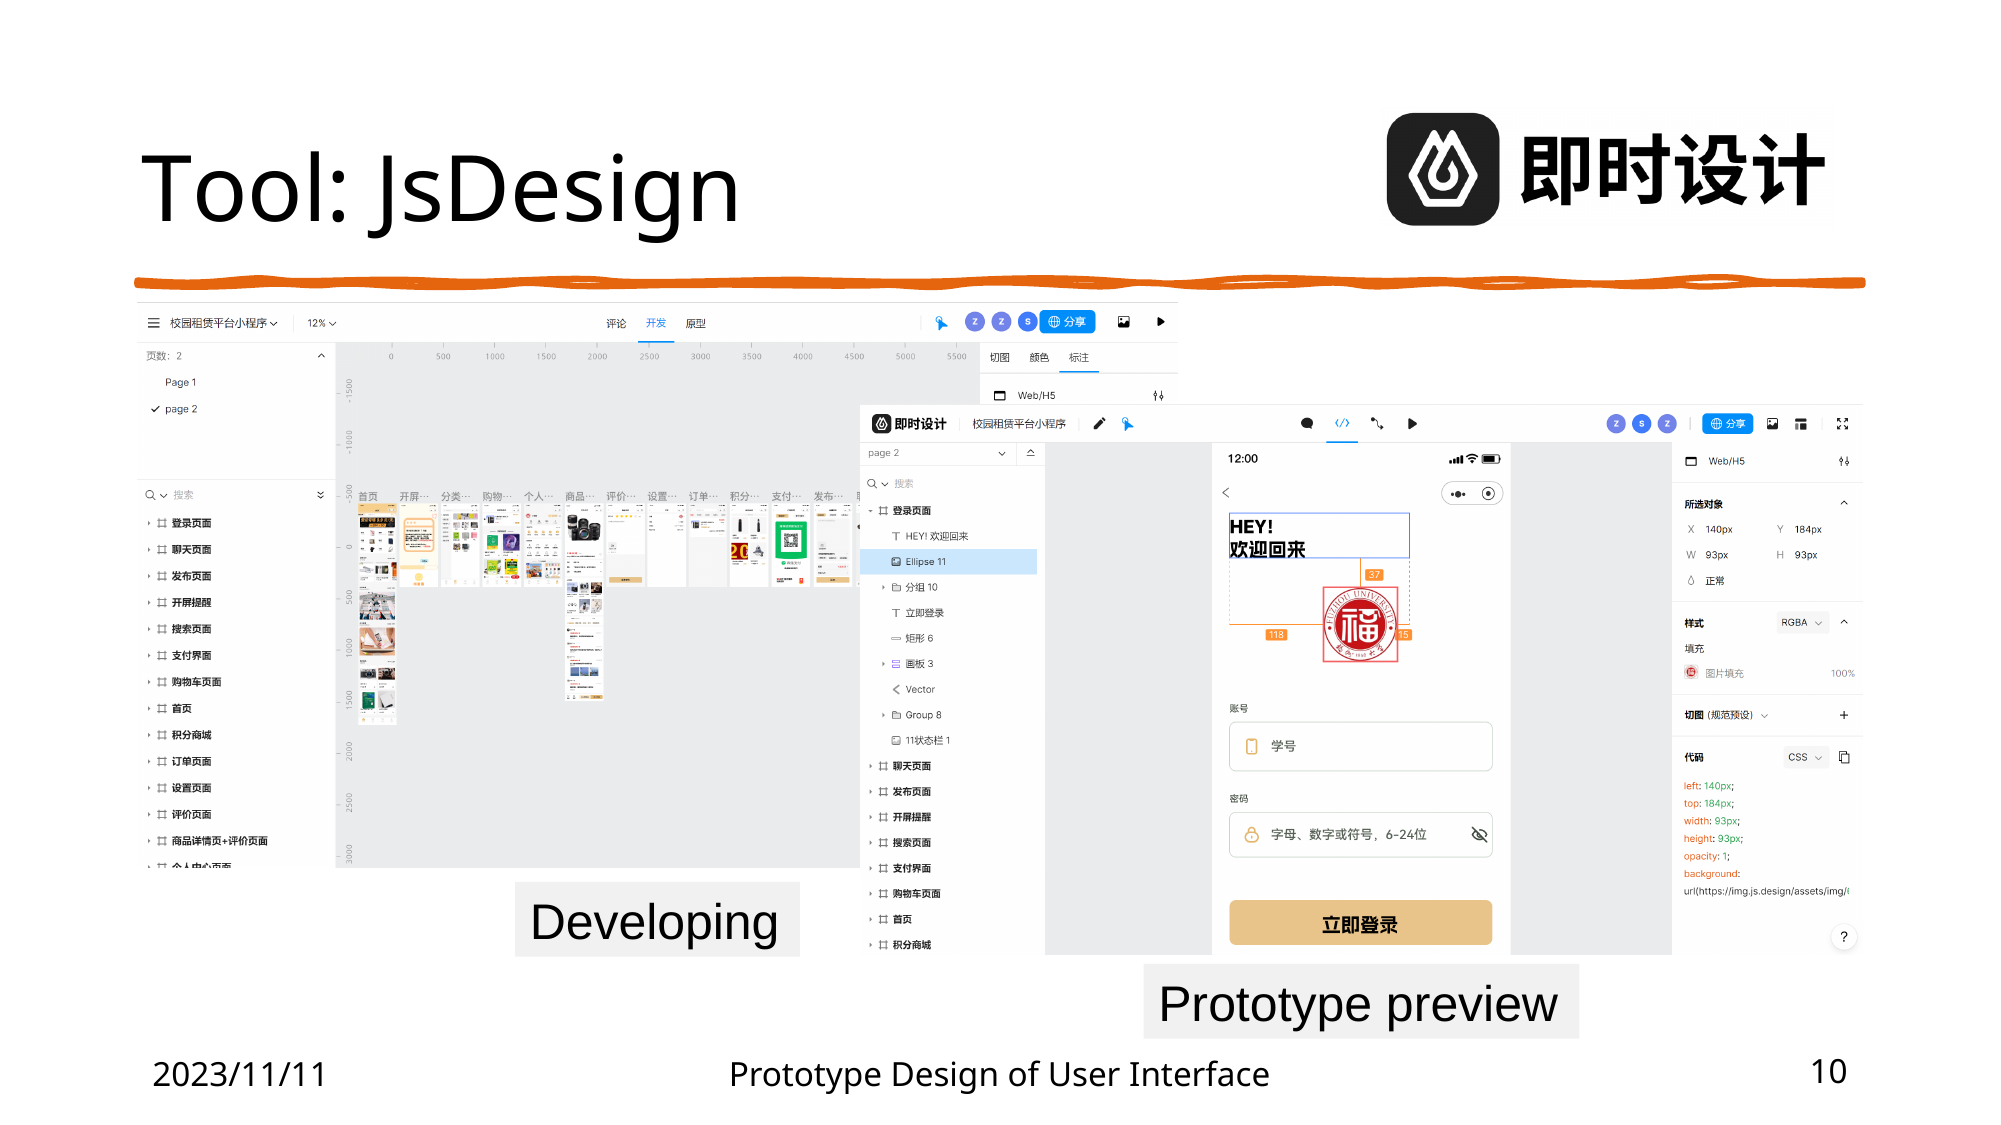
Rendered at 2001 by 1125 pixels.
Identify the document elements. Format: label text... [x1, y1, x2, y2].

picture [1379, 107, 1835, 230]
slide_number 10 [1412, 1042, 1863, 1103]
footer Prototype Design of User Interface [662, 1042, 1338, 1103]
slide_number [137, 1042, 588, 1103]
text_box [860, 404, 1863, 1040]
text_box Tool: JsDesign [125, 75, 1851, 293]
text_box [137, 302, 1178, 958]
